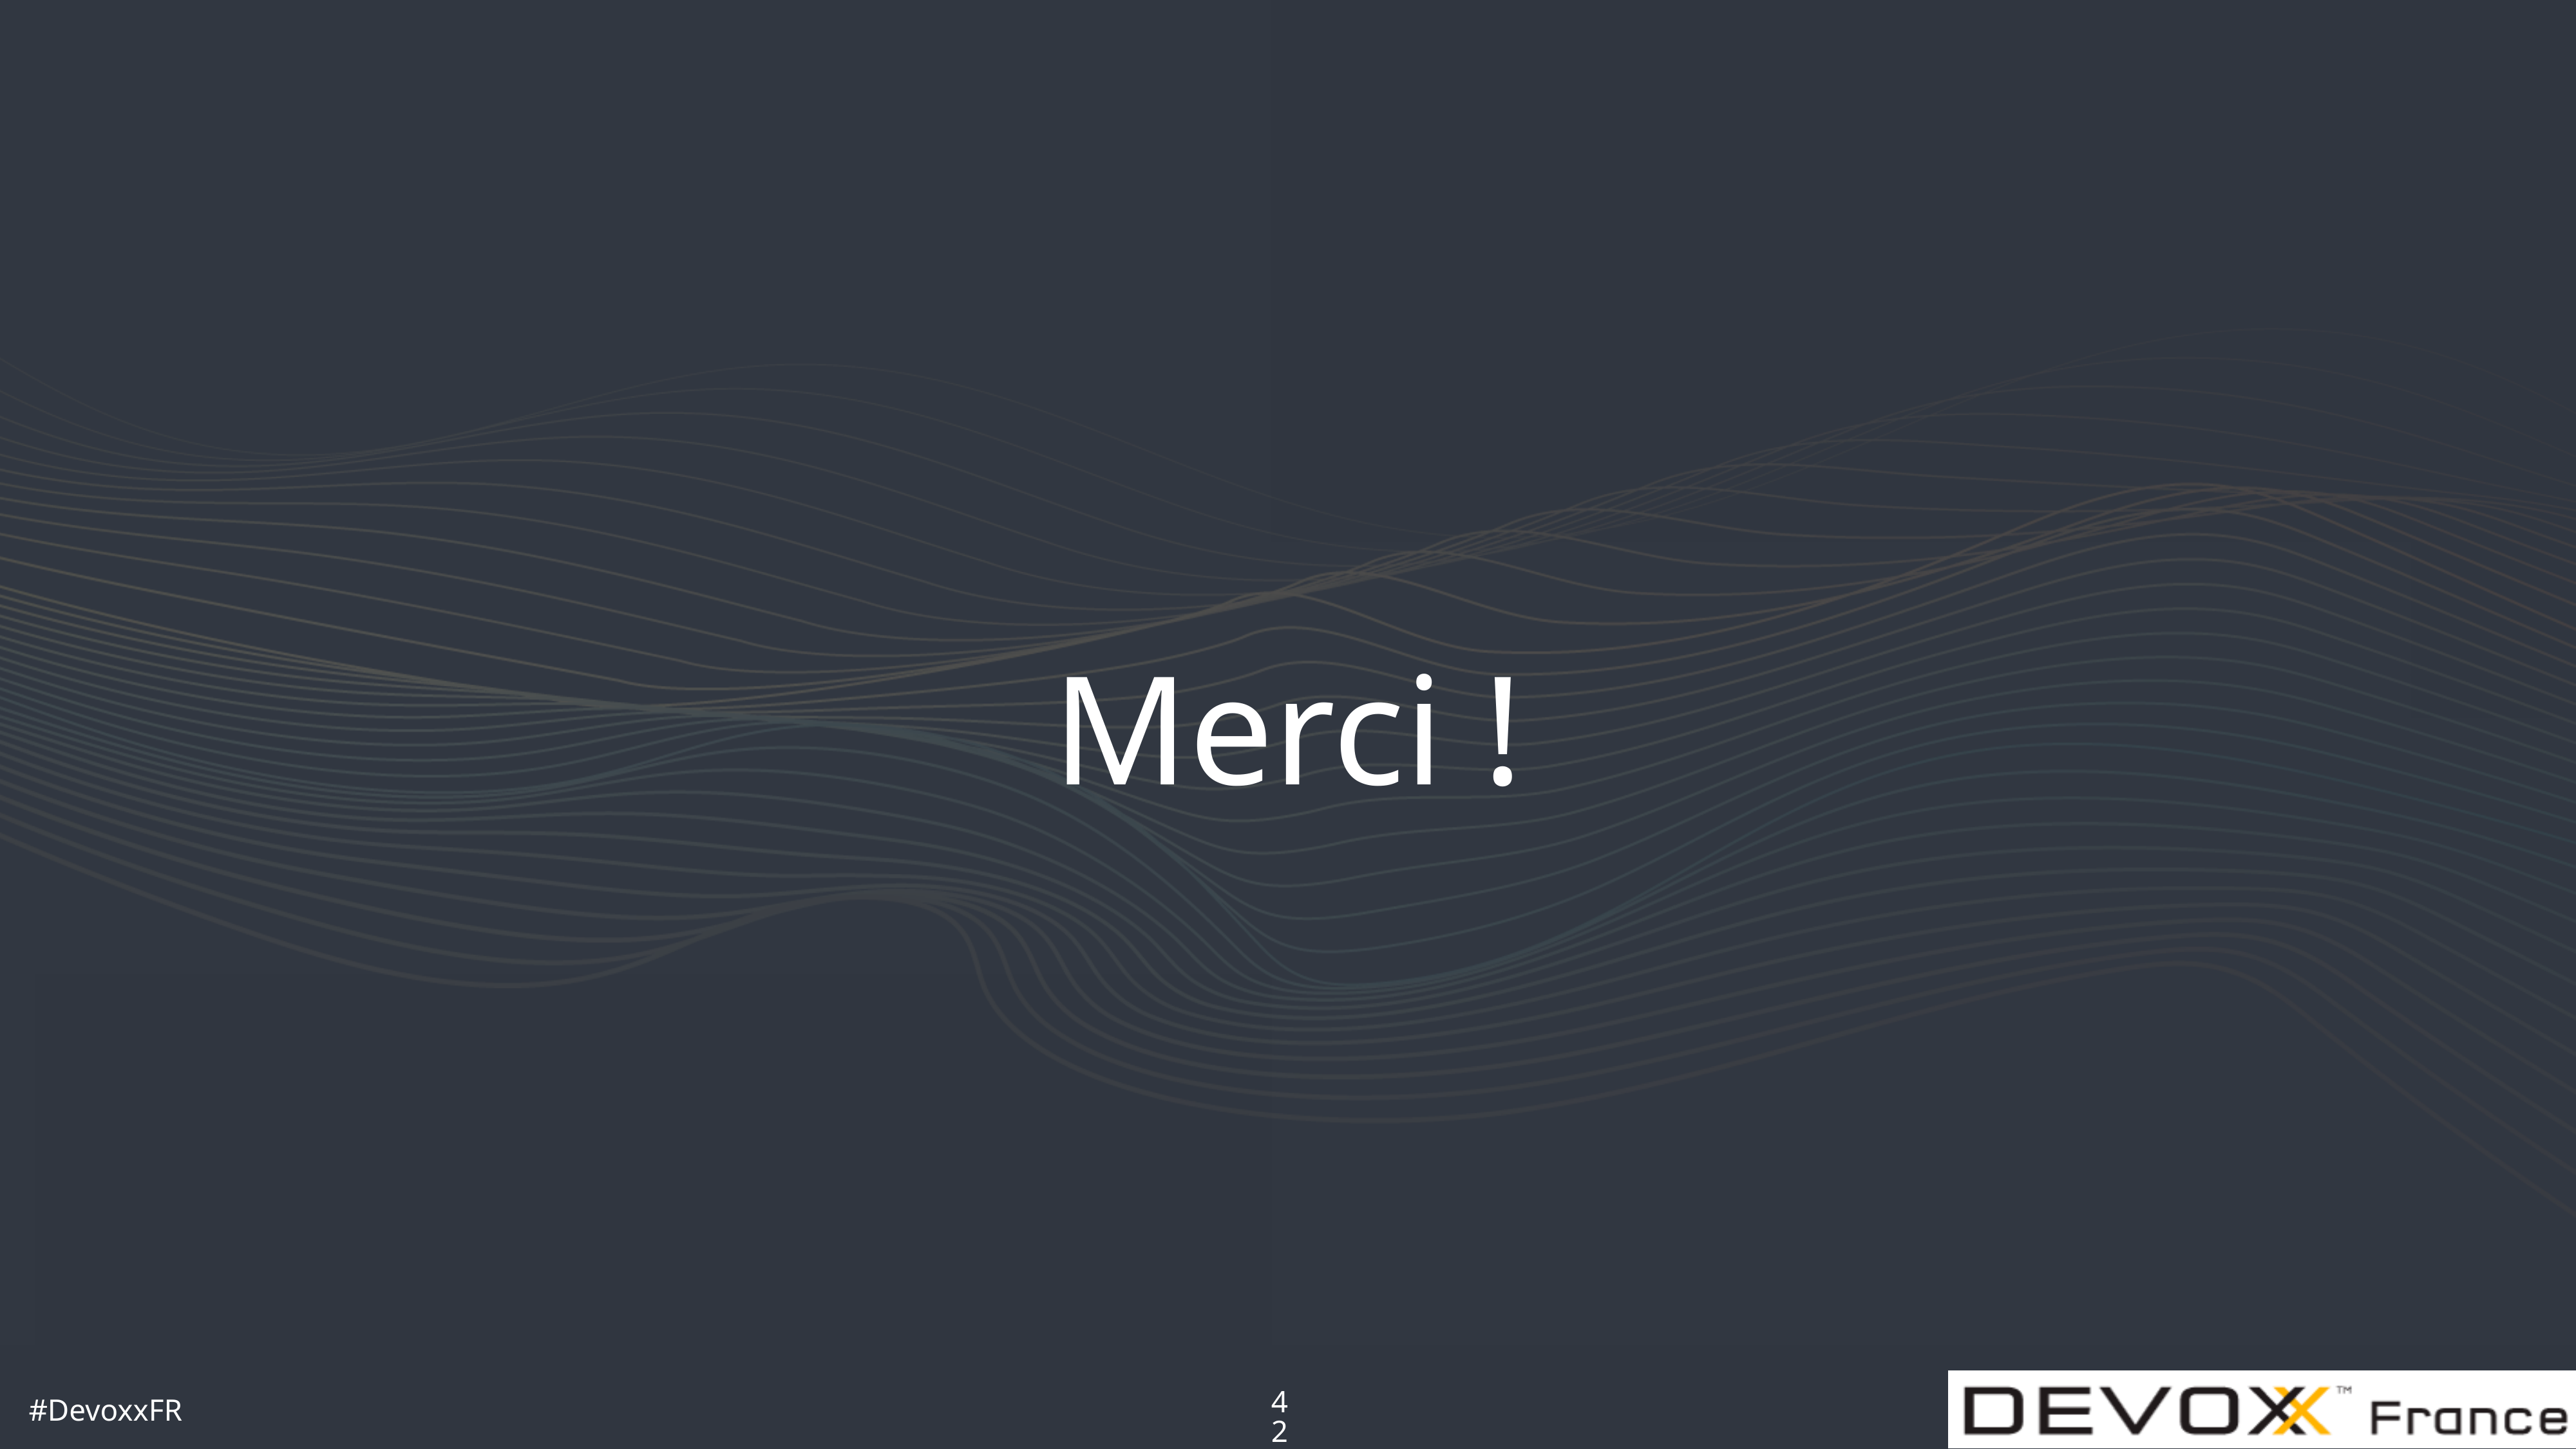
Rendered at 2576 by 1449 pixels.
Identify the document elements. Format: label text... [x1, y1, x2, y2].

slide_number 42 [1264, 1375, 1311, 1427]
title Merci ! [510, 479, 2065, 970]
picture [0, 0, 2576, 1449]
